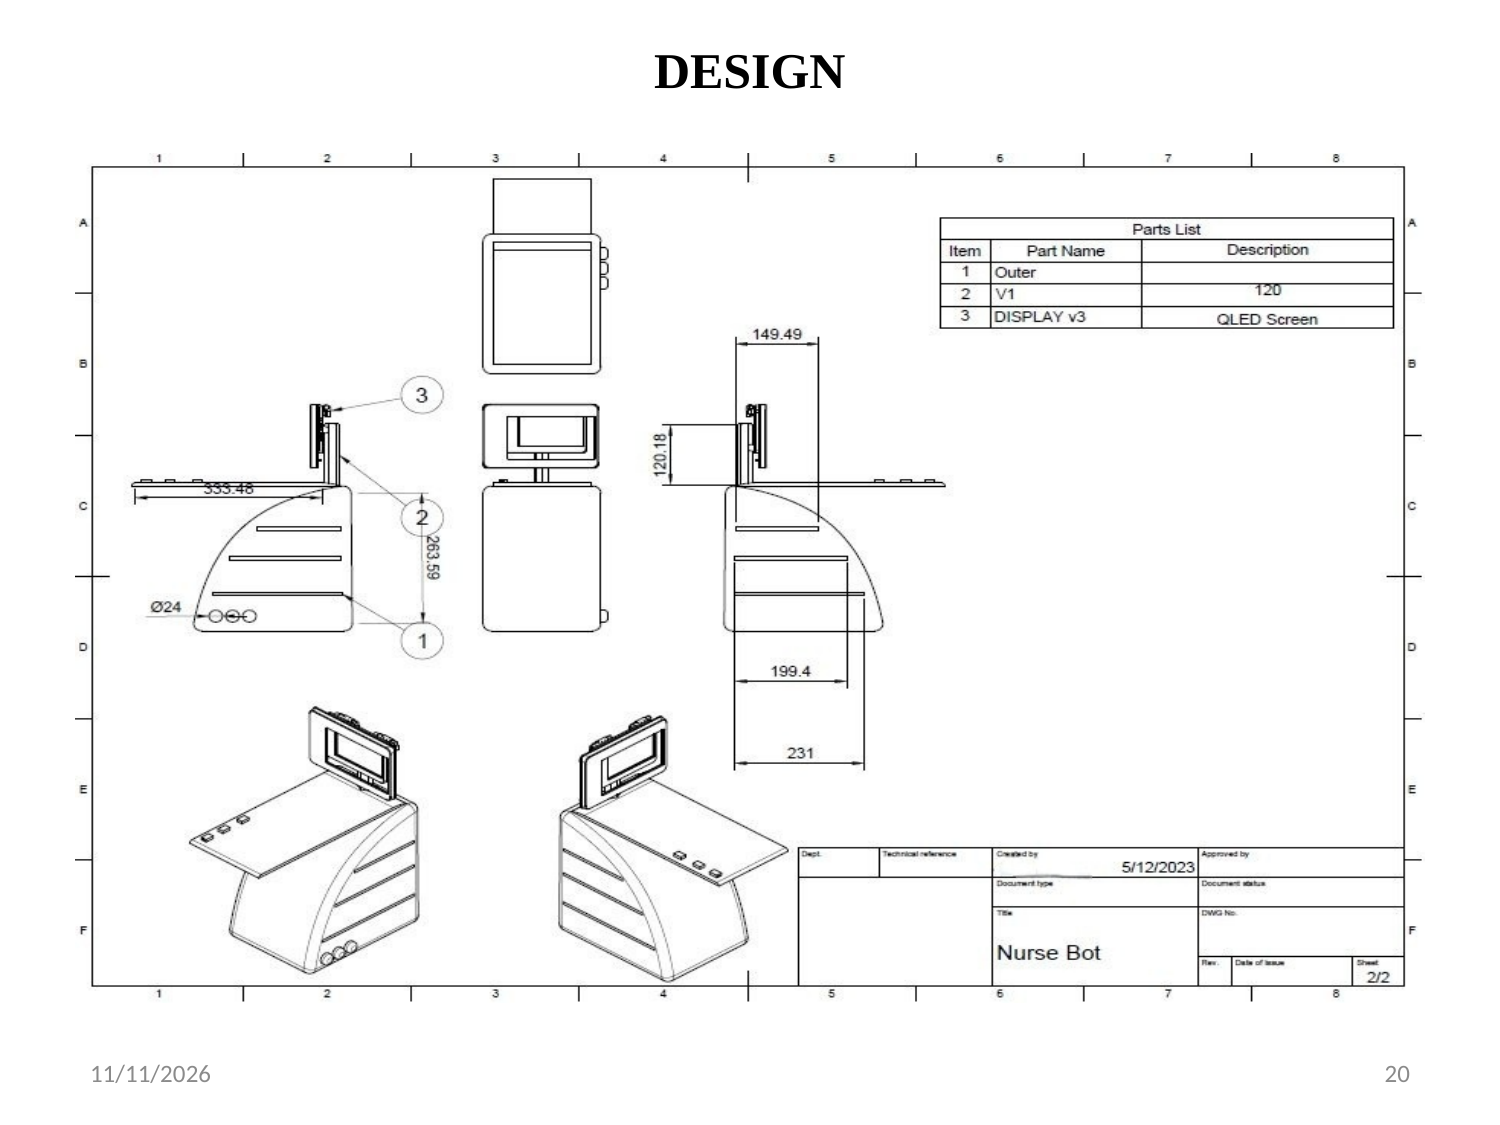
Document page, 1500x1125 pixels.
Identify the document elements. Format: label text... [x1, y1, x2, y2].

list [74, 153, 1426, 1003]
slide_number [75, 1042, 425, 1103]
slide_number 20 [1074, 1042, 1425, 1103]
title DESIGN [75, 0, 1425, 152]
